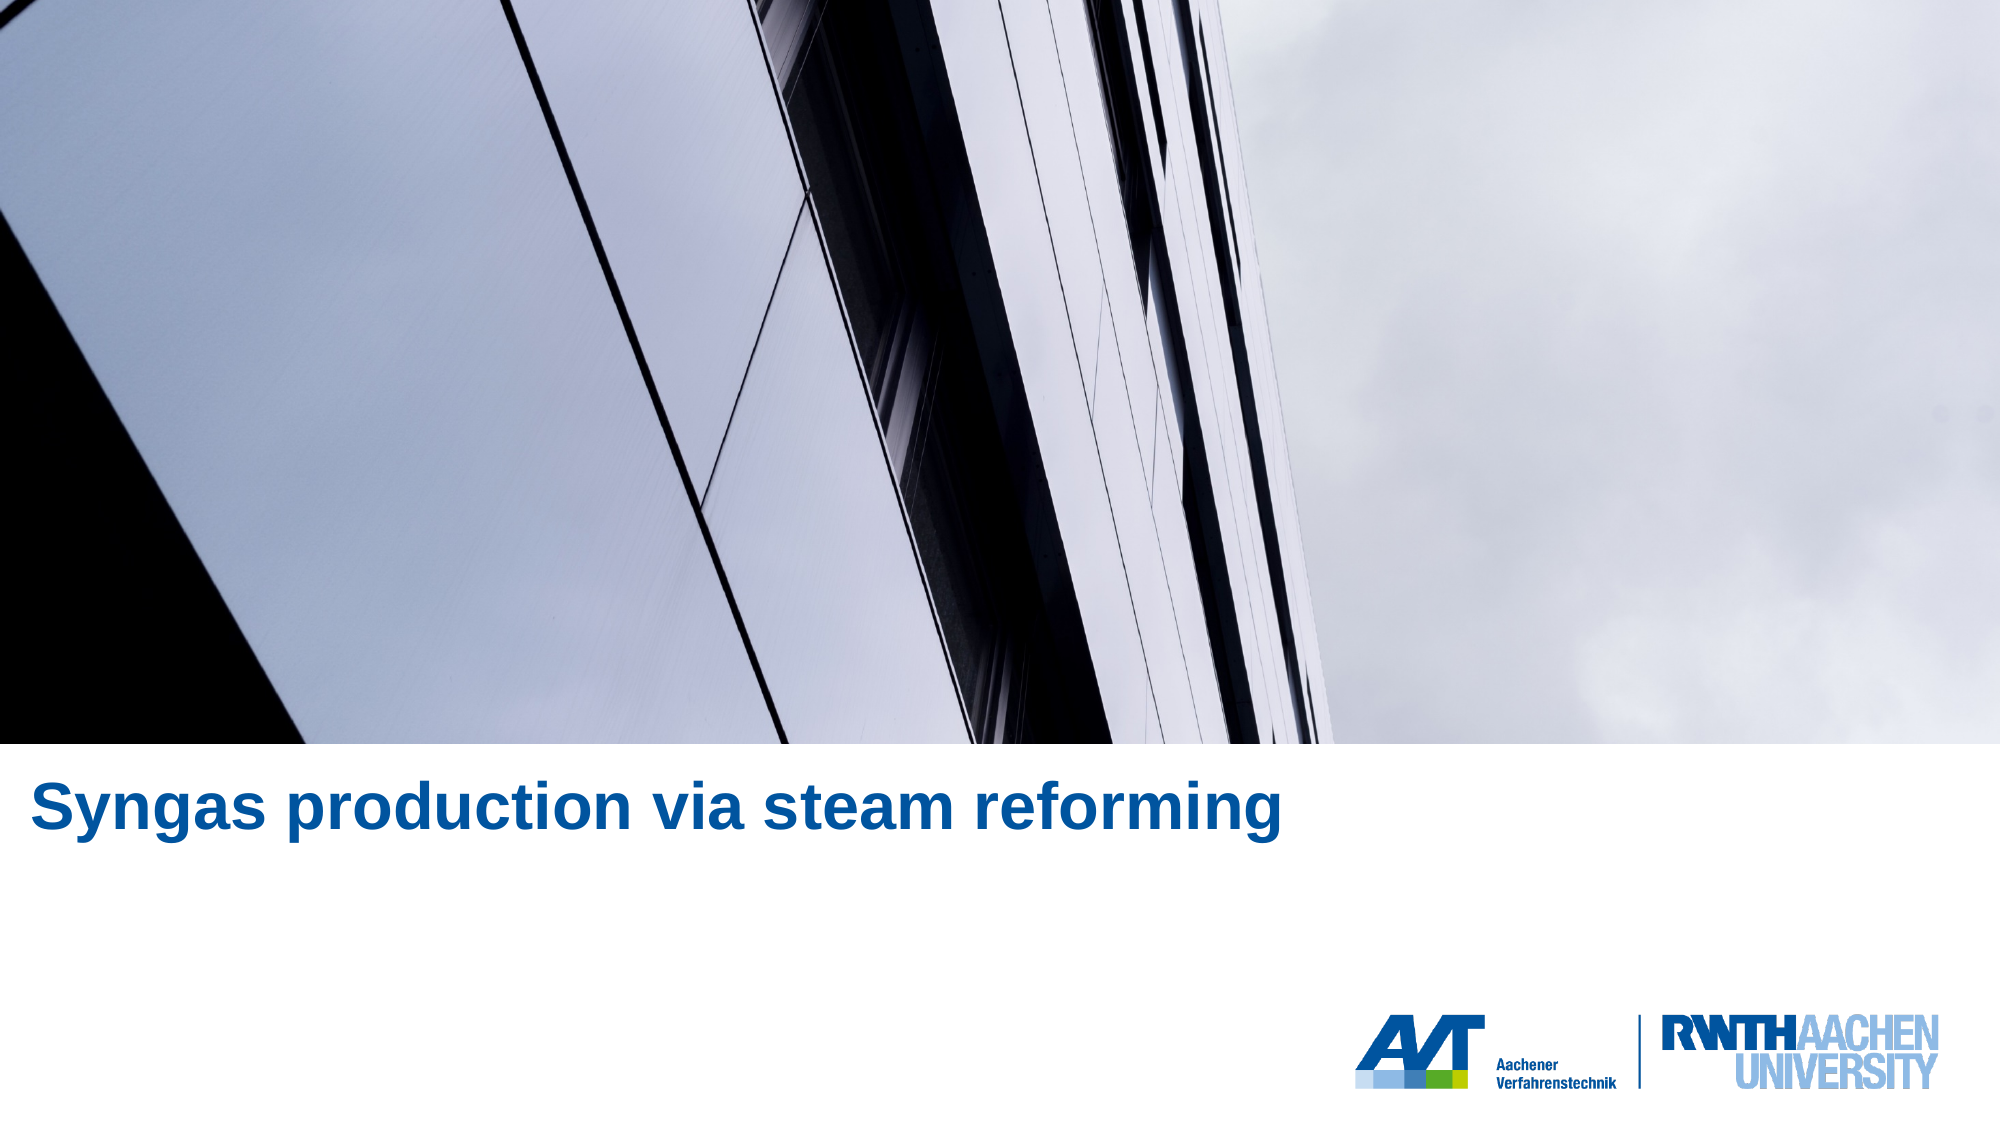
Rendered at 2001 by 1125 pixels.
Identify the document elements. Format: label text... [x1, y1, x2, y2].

picture [1332, 978, 1961, 1125]
title Syngas production via steam reforming [30, 771, 1905, 861]
picture [0, 0, 2000, 744]
